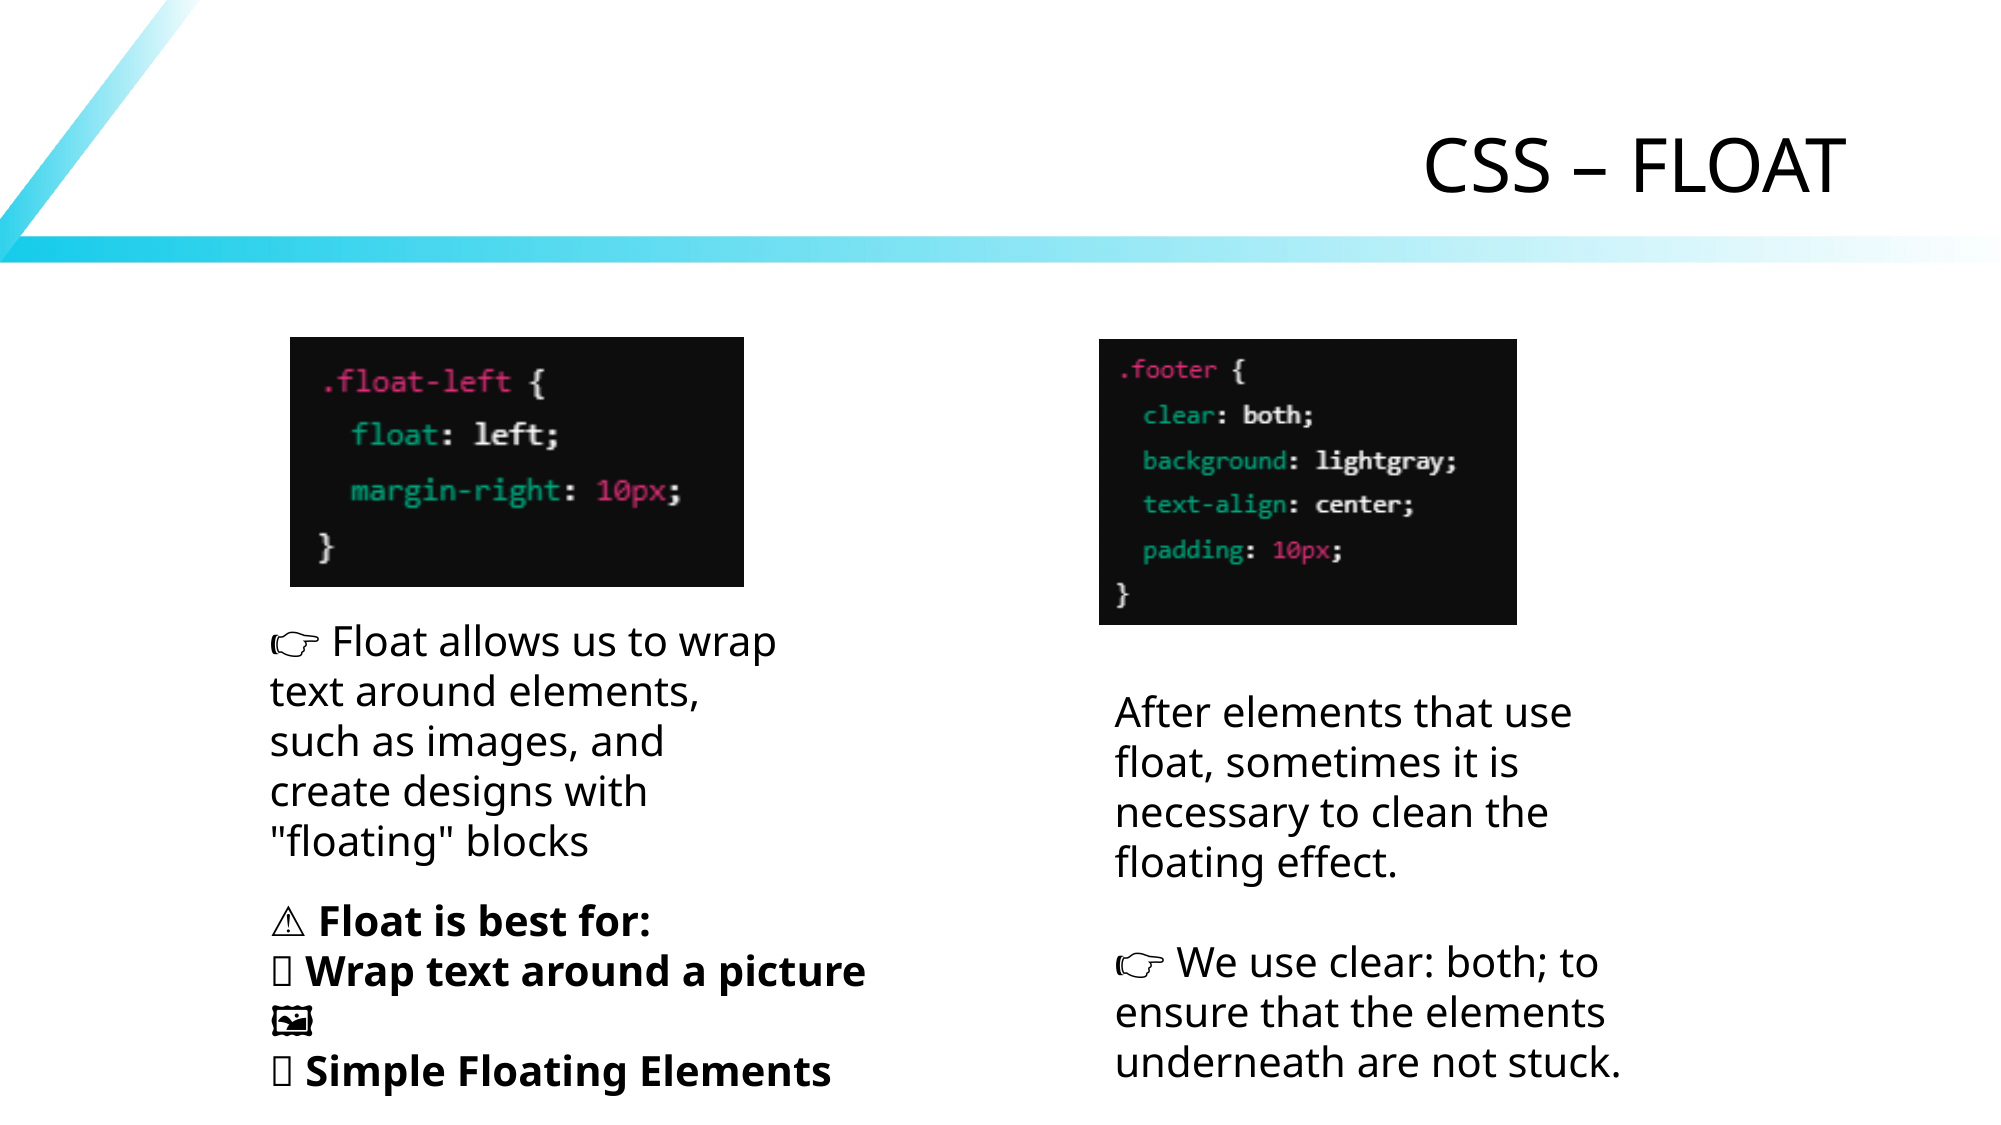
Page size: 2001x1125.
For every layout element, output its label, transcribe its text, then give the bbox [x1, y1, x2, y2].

title CSS – FLOAT [137, 59, 1863, 278]
text_box After elements that use float, sometimes it is necessary to clean the floating effect. 👉 We use clear: both; to ensure that the elements underneath are not stuck. [1099, 678, 1640, 1094]
text_box 👉 Float allows us to wrap text around elements, such as images, and create designs with "floating" blocks [254, 607, 795, 873]
text_box ⚠️ Float is best for: ✅ Wrap text around a picture 🖼️ ✅ Simple Floating Elements [254, 887, 890, 1103]
picture [0, 0, 2000, 1125]
